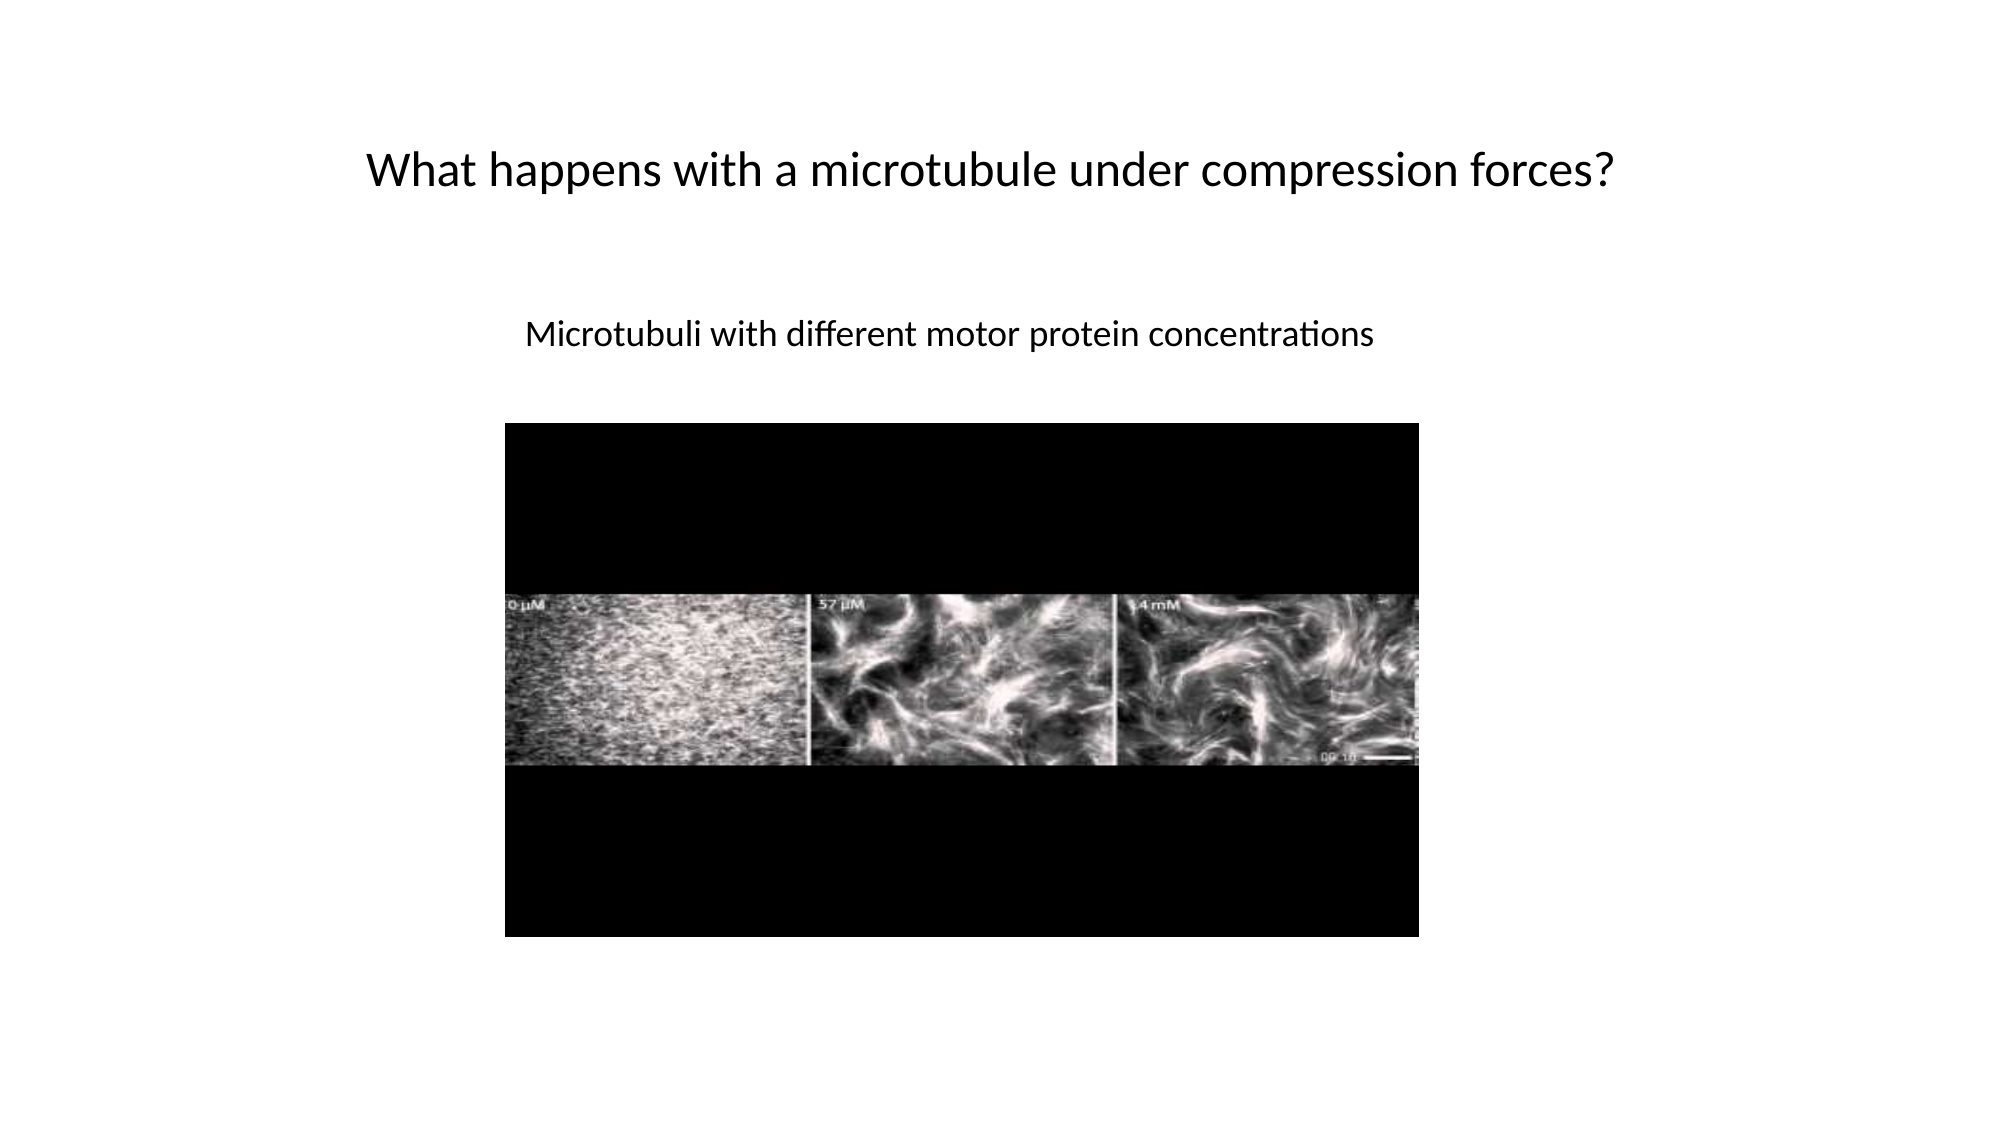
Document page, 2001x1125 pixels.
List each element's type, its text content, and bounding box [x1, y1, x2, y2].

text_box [504, 422, 1420, 938]
text_box What happens with a microtubule under compression forces? [351, 128, 1632, 204]
text_box Microtubuli with different motor protein concentrations [510, 301, 1391, 362]
